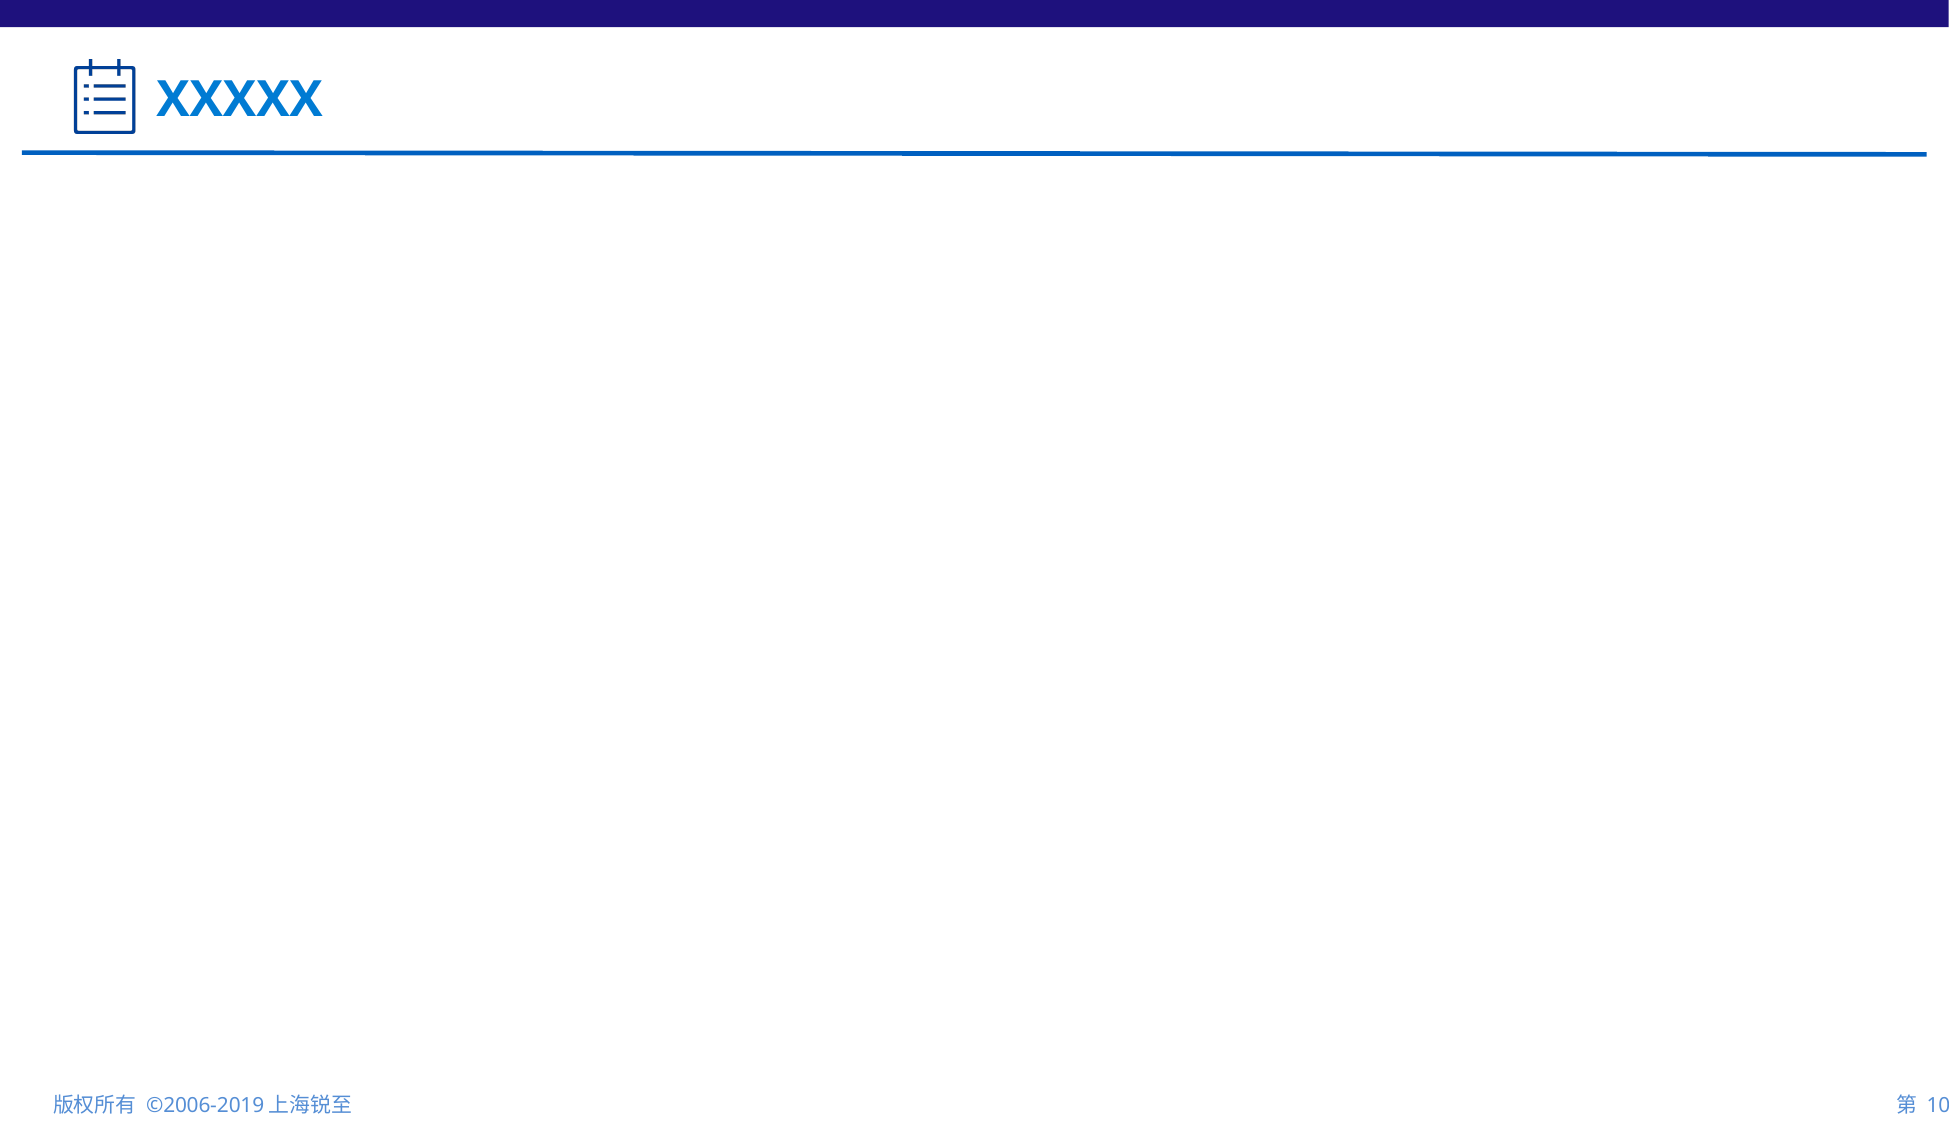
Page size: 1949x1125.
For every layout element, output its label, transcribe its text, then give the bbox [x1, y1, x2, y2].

text_box XXXXX [143, 59, 776, 134]
picture [66, 59, 142, 134]
